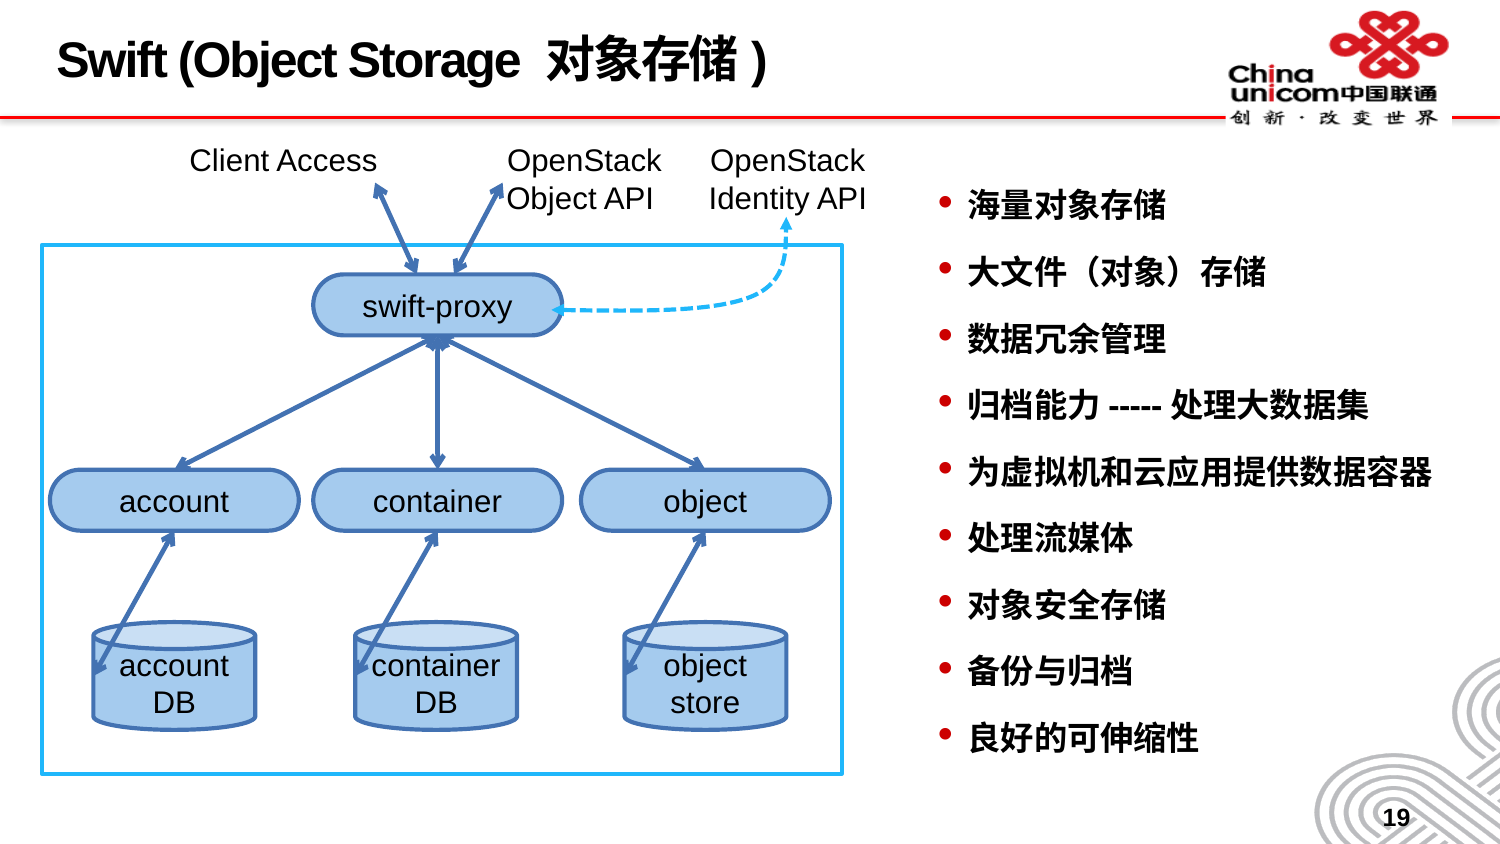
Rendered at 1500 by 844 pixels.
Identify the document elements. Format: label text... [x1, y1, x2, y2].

picture [1277, 650, 1500, 844]
picture [1225, 6, 1452, 130]
list 海量对象存储 大文件（对象）存储 数据冗余管理 归档能力-----处理大数据集 为虚拟机和云应用提供数据容器 处理流媒体 对象安全存储 备份与归档 良好的可伸缩性 [929, 156, 1471, 765]
title Swift (Object Storage 对象存储) [41, 17, 1200, 98]
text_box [41, 133, 925, 774]
slide_number 19 [1364, 793, 1430, 830]
